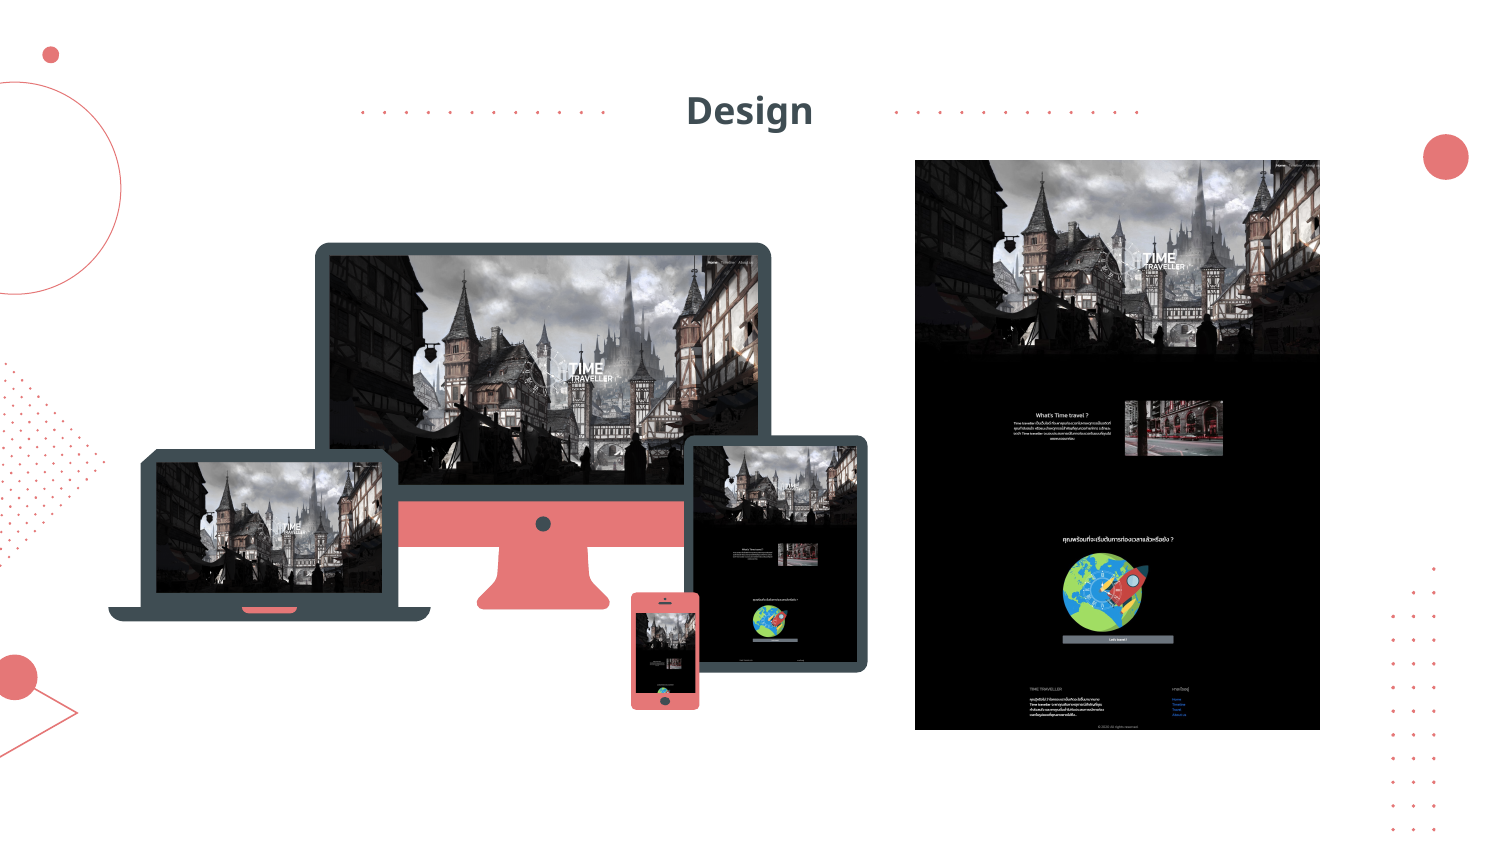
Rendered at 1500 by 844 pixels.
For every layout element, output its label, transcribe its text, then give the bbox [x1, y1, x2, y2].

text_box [360, 110, 606, 115]
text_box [314, 242, 772, 447]
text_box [630, 592, 700, 711]
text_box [894, 110, 1140, 115]
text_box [683, 435, 868, 673]
title Design [278, 71, 1222, 166]
picture [915, 160, 1320, 731]
picture [693, 445, 857, 663]
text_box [436, 494, 678, 610]
picture [329, 255, 758, 485]
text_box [108, 448, 431, 622]
picture [155, 462, 382, 593]
picture [635, 613, 696, 693]
